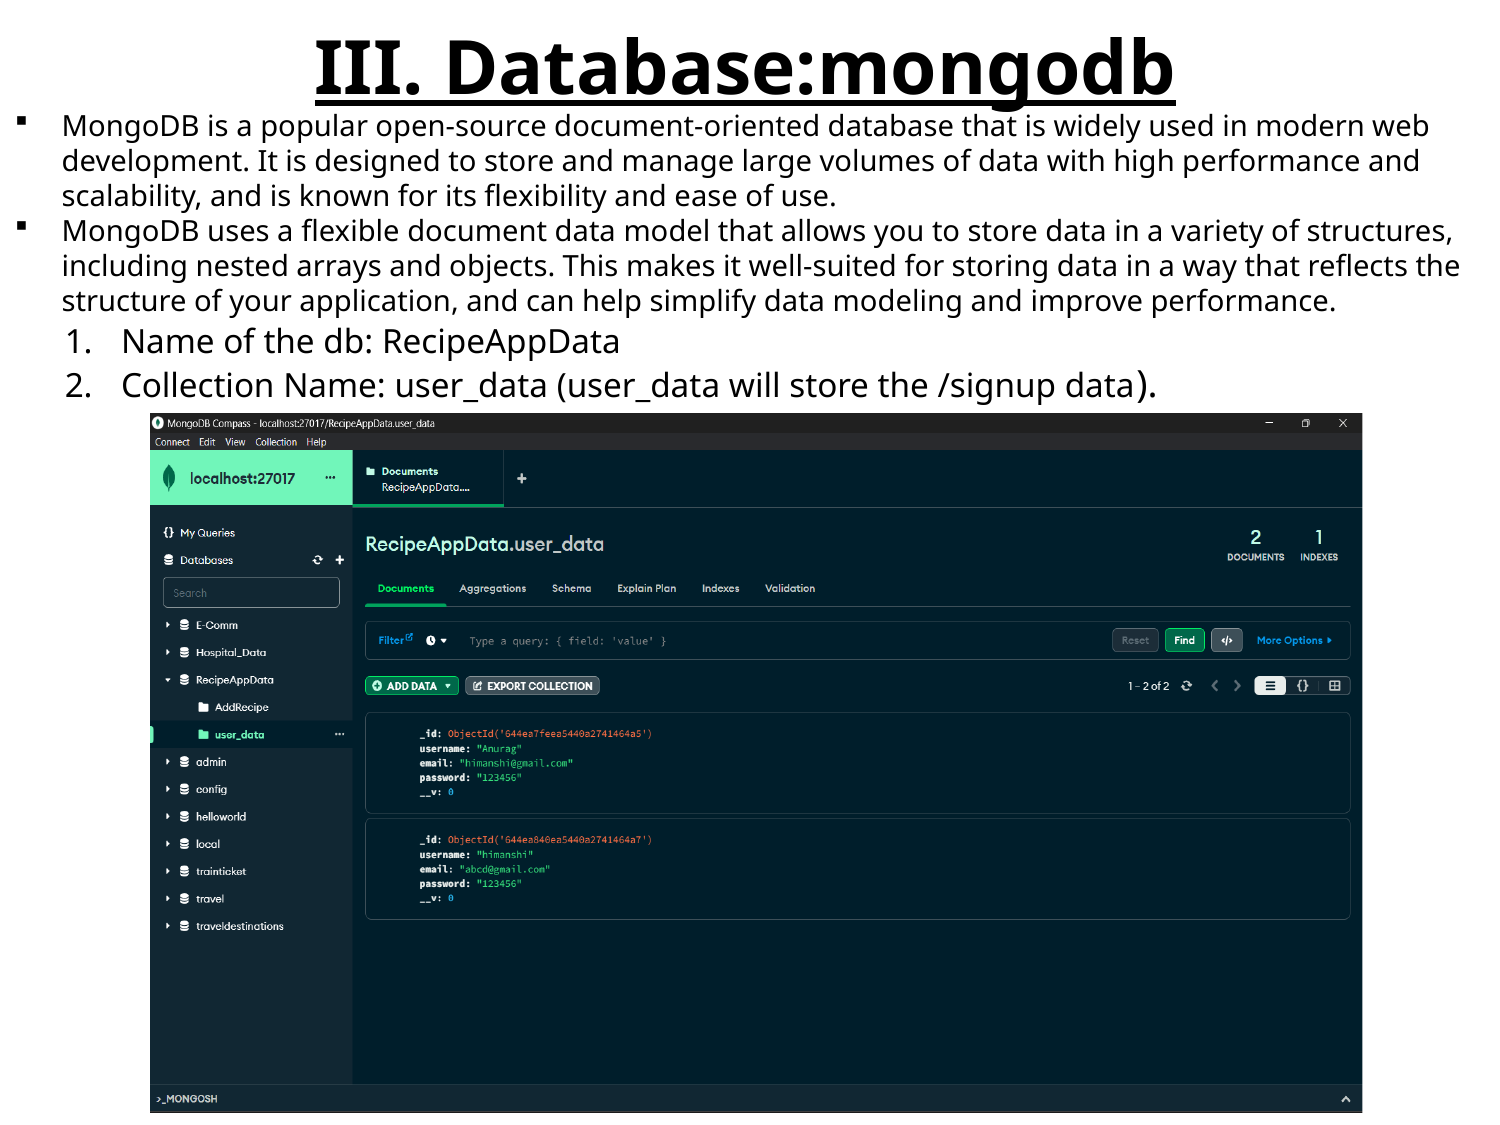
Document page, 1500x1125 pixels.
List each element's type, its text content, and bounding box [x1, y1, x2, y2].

text_box MongoDB is a popular open-source document-oriented database that is widely used in modern web development. It is designed to store and manage large volumes of data with high performance and scalability, and is known for its flexibility and ease of use. MongoDB uses a flexible document data model that allows you to store data in a variety of structures, including nested arrays and objects. This makes it well-suited for storing data in a way that reflects the structure of your application, and can help simplify data modeling and improve performance. [0, 99, 1488, 360]
text_box III. Database:mongodb [299, 12, 1200, 99]
picture [149, 413, 1363, 1113]
text_box Name of the db: RecipeAppData Collection Name: user_data (user_data will store the /signup data). [49, 360, 1388, 413]
